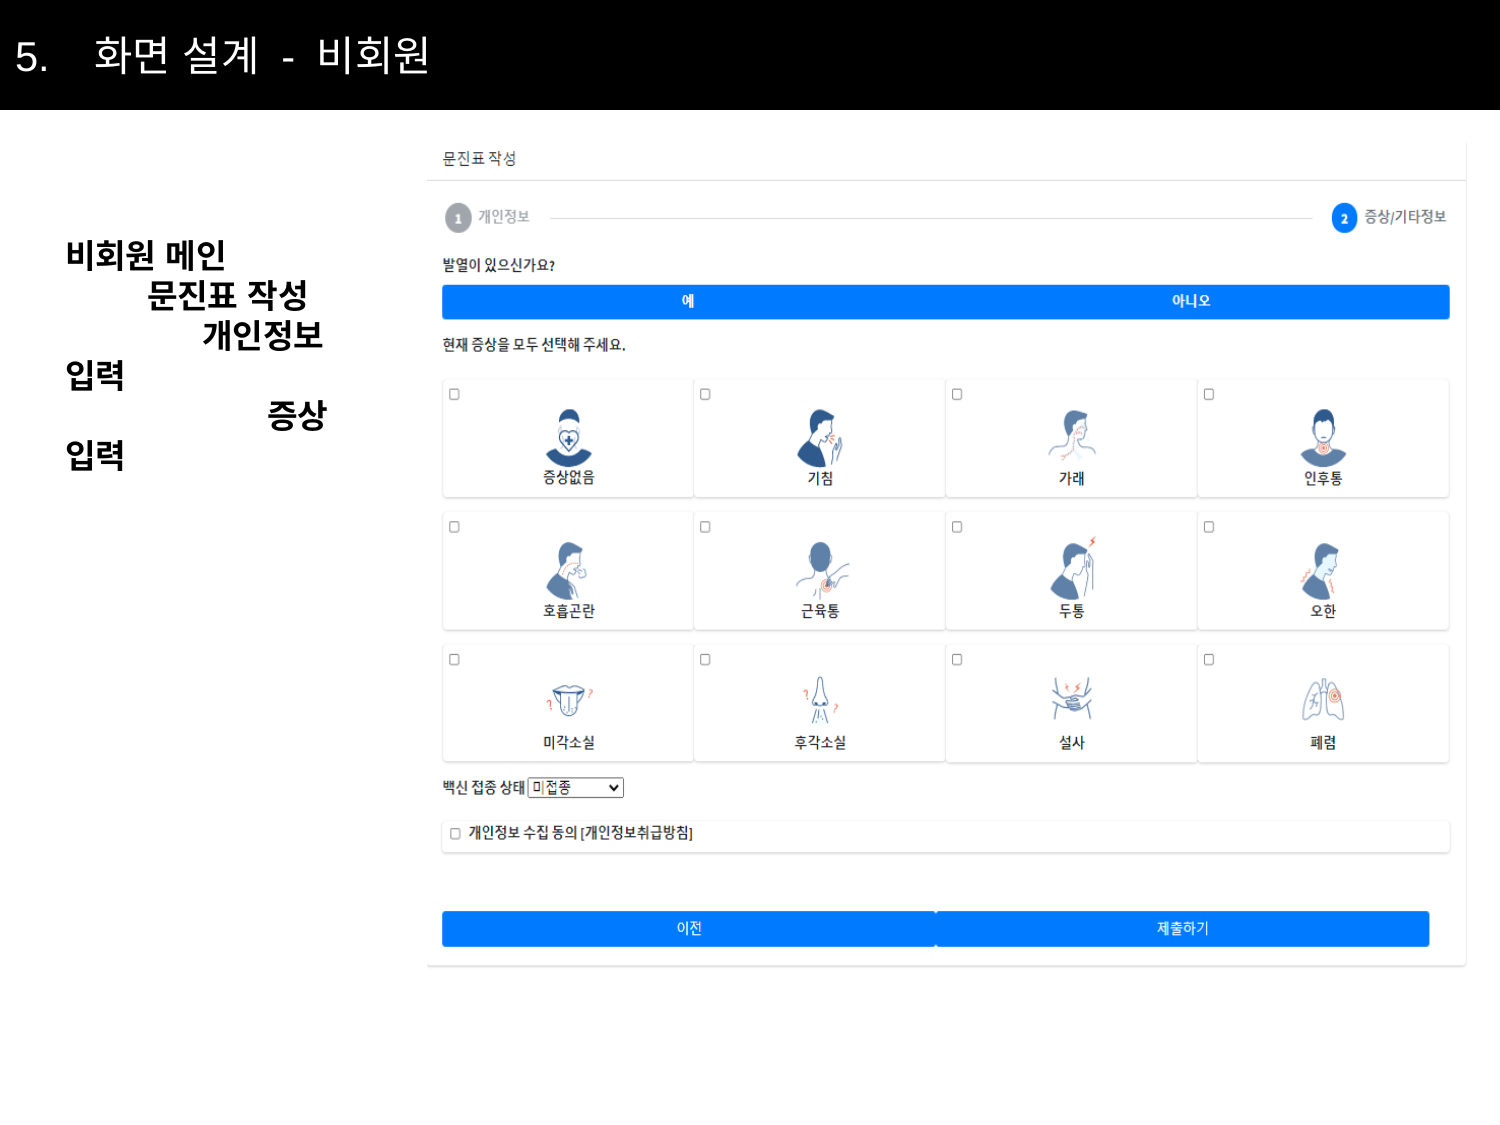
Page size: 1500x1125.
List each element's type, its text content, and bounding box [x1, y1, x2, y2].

title 5. 화면 설계 - 비회원 [0, 0, 1500, 110]
text_box 비회원 메인 문진표 작성 개인정보 입력 증상 입력 [50, 220, 383, 491]
picture [427, 142, 1467, 971]
